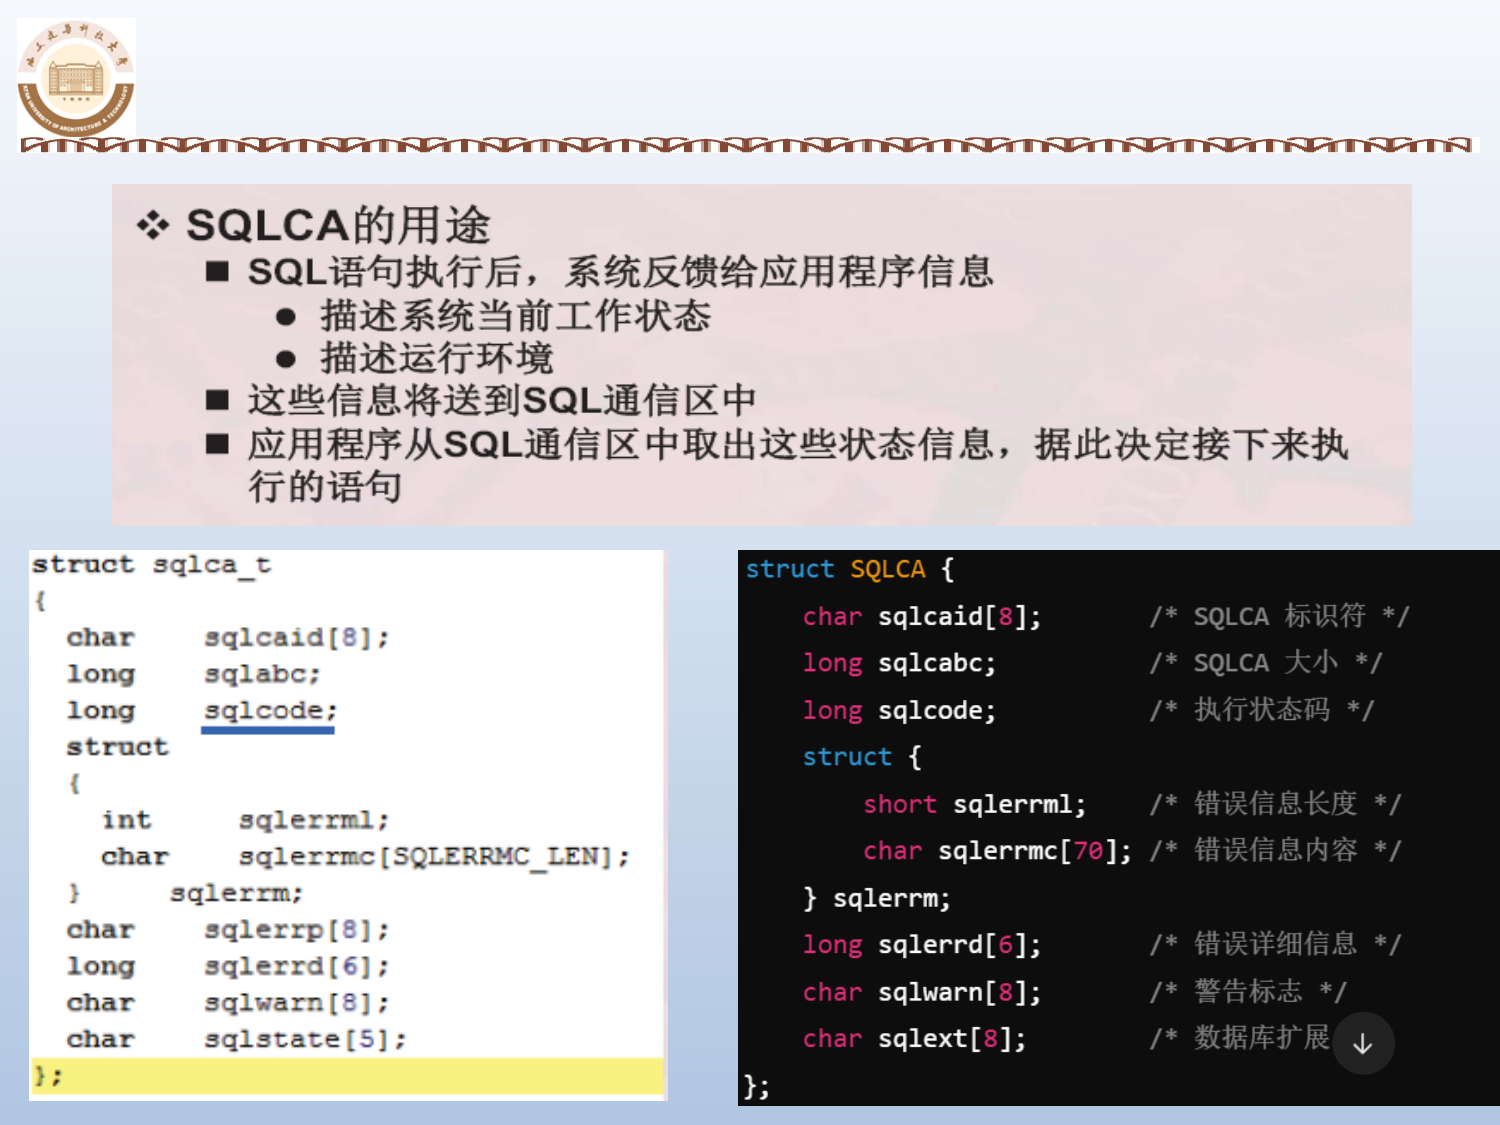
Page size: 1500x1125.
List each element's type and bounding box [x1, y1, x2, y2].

picture [111, 184, 1412, 526]
picture [29, 550, 668, 1101]
picture [737, 550, 1500, 1106]
picture [17, 18, 1480, 153]
